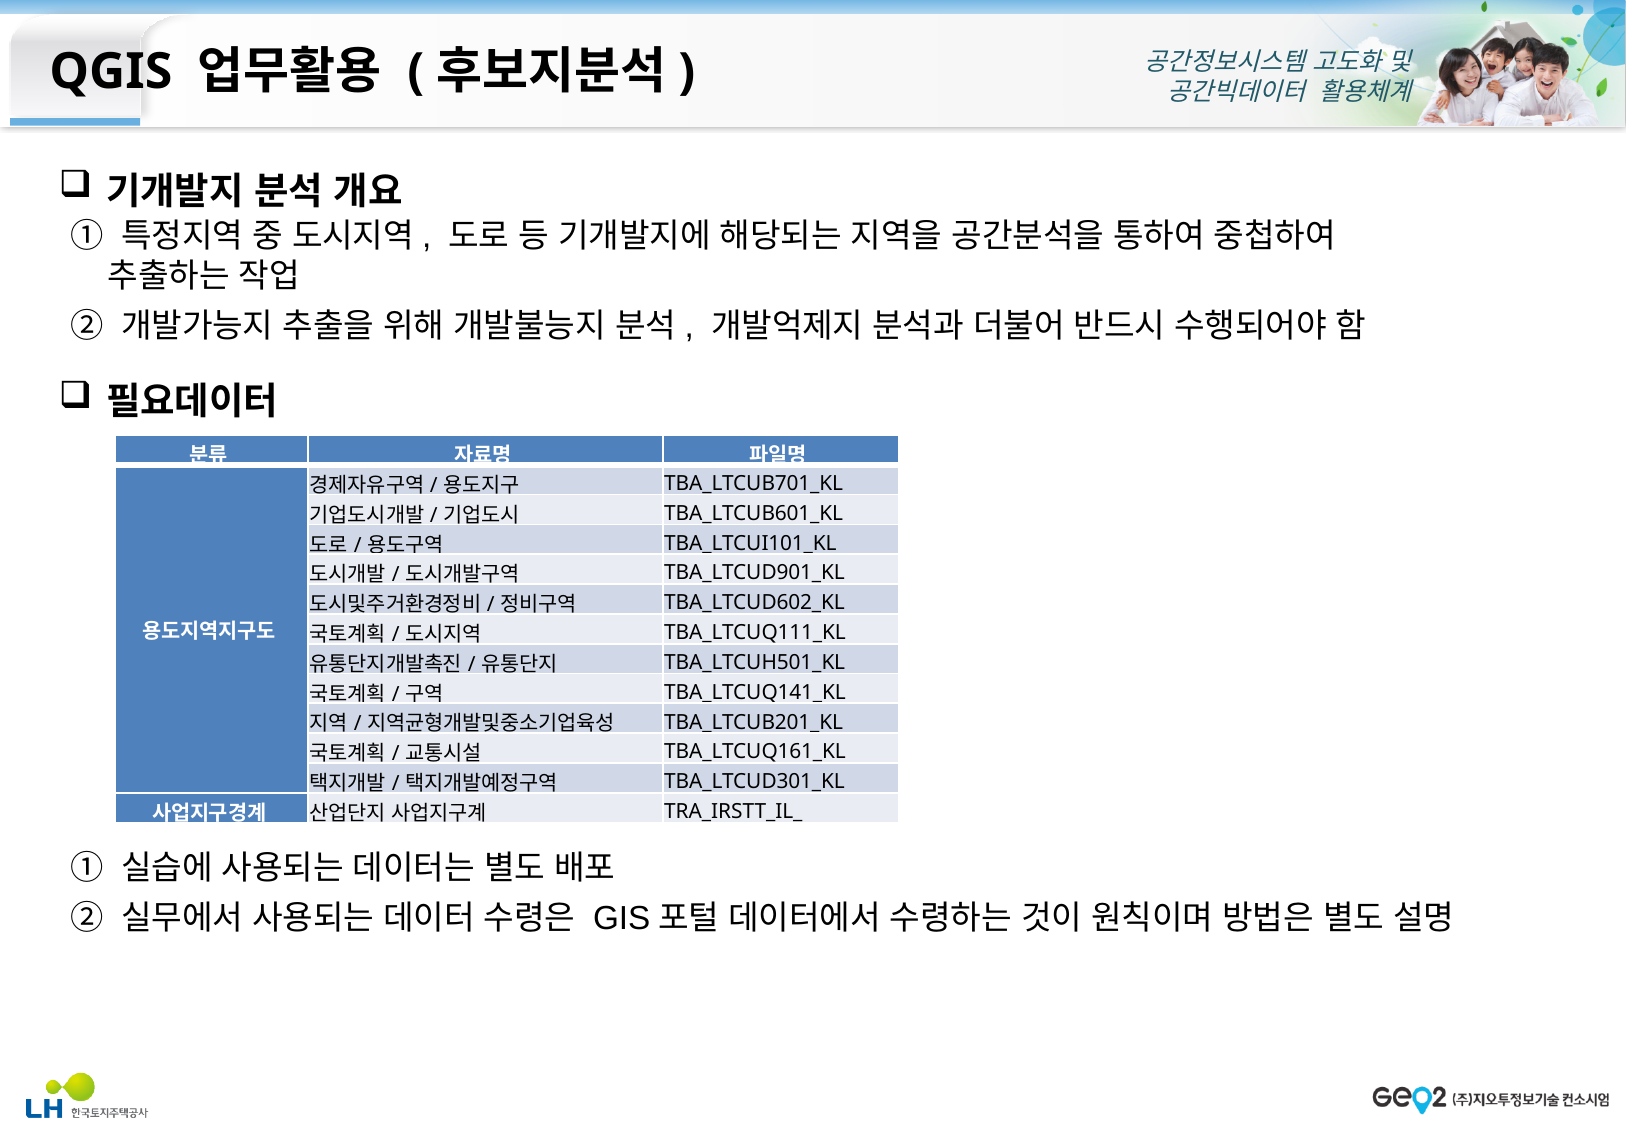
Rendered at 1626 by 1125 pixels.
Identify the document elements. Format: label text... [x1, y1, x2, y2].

picture [0, 1066, 175, 1124]
text_box 기개발지 분석 개요 [44, 159, 1533, 219]
text_box ① 특정지역 중 도시지역, 도로 등 기개발지에 해당되는 지역을 공간분석을 통하여 중첩하여 추출하는 작업 ② 개발가능지 추출을 위해 개발불능지 분석, 개발억제지 분석과 더불어 반드시 수행되어야 함 [62, 214, 1563, 345]
table_cell TBA_LTCUI101_KL [664, 525, 898, 553]
table_cell 도로/용도구역 [309, 525, 662, 553]
table_cell 도시개발/도시개발구역 [309, 555, 662, 583]
table_cell TBA_LTCUQ161_KL [664, 734, 898, 762]
table_cell TBA_LTCUD602_KL [664, 585, 898, 613]
table_cell 산업단지 사업지구계 [309, 794, 662, 822]
text_box 필요데이터 [44, 370, 1533, 430]
table_header 파일명 [664, 436, 898, 462]
table_cell 용도지역지구도 [116, 468, 307, 792]
table_cell 국토계획/도시지역 [309, 615, 662, 643]
table_cell 유통단지개발촉진/유통단지 [309, 645, 662, 673]
table_header 분류 [116, 436, 307, 462]
table_cell 도시및주거환경정비/정비구역 [309, 585, 662, 613]
table_cell 사업지구경계 [116, 794, 307, 822]
text_box ① 실습에 사용되는 데이터는 별도 배포 ② 실무에서 사용되는 데이터 수령은 GIS포털 데이터에서 수령하는 것이 원칙이며 방법은 별도 설명 [62, 846, 1563, 936]
table_cell 국토계획/교통시설 [309, 734, 662, 762]
table_cell TBA_LTCUB201_KL [664, 704, 898, 732]
table_cell TRA_IRSTT_IL_ [664, 794, 898, 822]
table_cell 택지개발/택지개발예정구역 [309, 764, 662, 792]
table_cell TBA_LTCUB601_KL [664, 495, 898, 524]
table_header 자료명 [309, 436, 662, 462]
table_cell TBA_LTCUB701_KL [664, 468, 898, 494]
table_cell TBA_LTCUH501_KL [664, 645, 898, 673]
picture [1284, 0, 1625, 126]
table_cell TBA_LTCUD901_KL [664, 555, 898, 583]
table_cell TBA_LTCUQ111_KL [664, 615, 898, 643]
table_cell TBA_LTCUQ141_KL [664, 674, 898, 702]
table_cell 경제자유구역/용도지구 [309, 468, 662, 494]
picture [1367, 1084, 1612, 1116]
table_cell 국토계획/구역 [309, 674, 662, 702]
table_cell 지역/지역균형개발및중소기업육성 [309, 704, 662, 732]
table_cell 기업도시개발/기업도시 [309, 495, 662, 524]
table_cell TBA_LTCUD301_KL [664, 764, 898, 792]
picture [0, 1, 199, 126]
